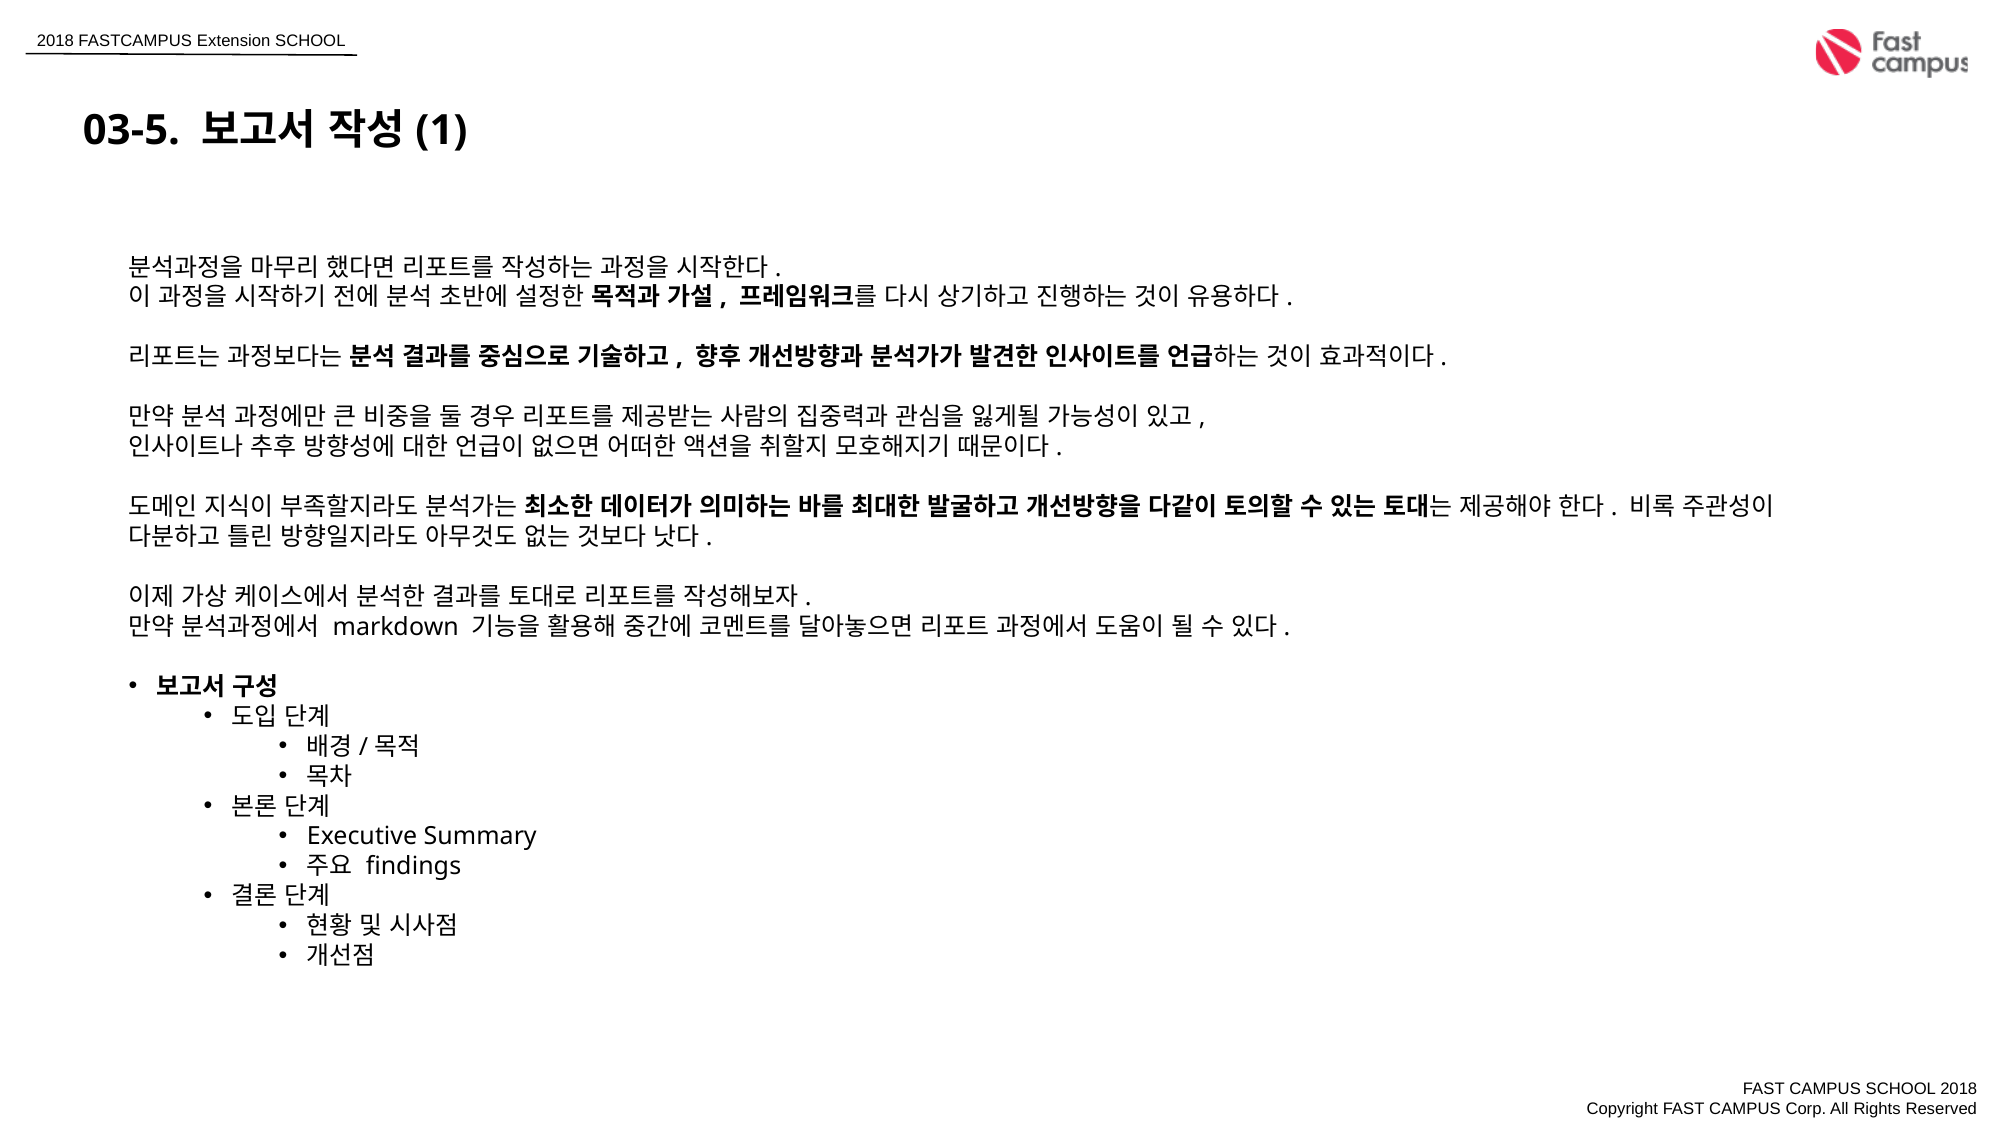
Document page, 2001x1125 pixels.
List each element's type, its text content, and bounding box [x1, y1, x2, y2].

text_box 분석과정을 마무리 했다면 리포트를 작성하는 과정을 시작한다. 이 과정을 시작하기 전에 분석 초반에 설정한 목적과 가설, 프레임워크를 다시 상기하고 진행하는 것이 유용하다. 리포트는 과정보다는 분석 결과를 중심으로 기술하고, 향후 개선방향과 분석가가 발견한 인사이트를 언급하는 것이 효과적이다. 만약 분석 과정에만 큰 비중을 둘 경우 리포트를 제공받는 사람의 집중력과 관심을 잃게될 가능성이 있고, 인사이트나 추후 방향성에 대한 언급이 없으면 어떠한 액션을 취할지 모호해지기 때문이다. 도메인 지식이 부족할지라도 분석가는 최소한 데이터가 의미하는 바를 최대한 발굴하고 개선방향을 다같이 토의할 수 있는 토대는 제공해야 한다. 비록 주관성이 다분하고 틀린 방향일지라도 아무것도 없는 것보다 낫다. 이제 가상 케이스에서 분석한 결과를 토대로 리포트를 작성해보자. 만약 분석과정에서 markdown 기능을 활용해 중간에 코멘트를 달아놓으면 리포트 과정에서 도움이 될 수 있다. 보고서 구성 도입 단계 배경/목적 목차 본론 단계 Executive Summary 주요 findings 결론 단계 현황 및 시사점 개선점 [114, 243, 1792, 977]
text_box 03-5. 보고서 작성(1) [68, 95, 1198, 161]
